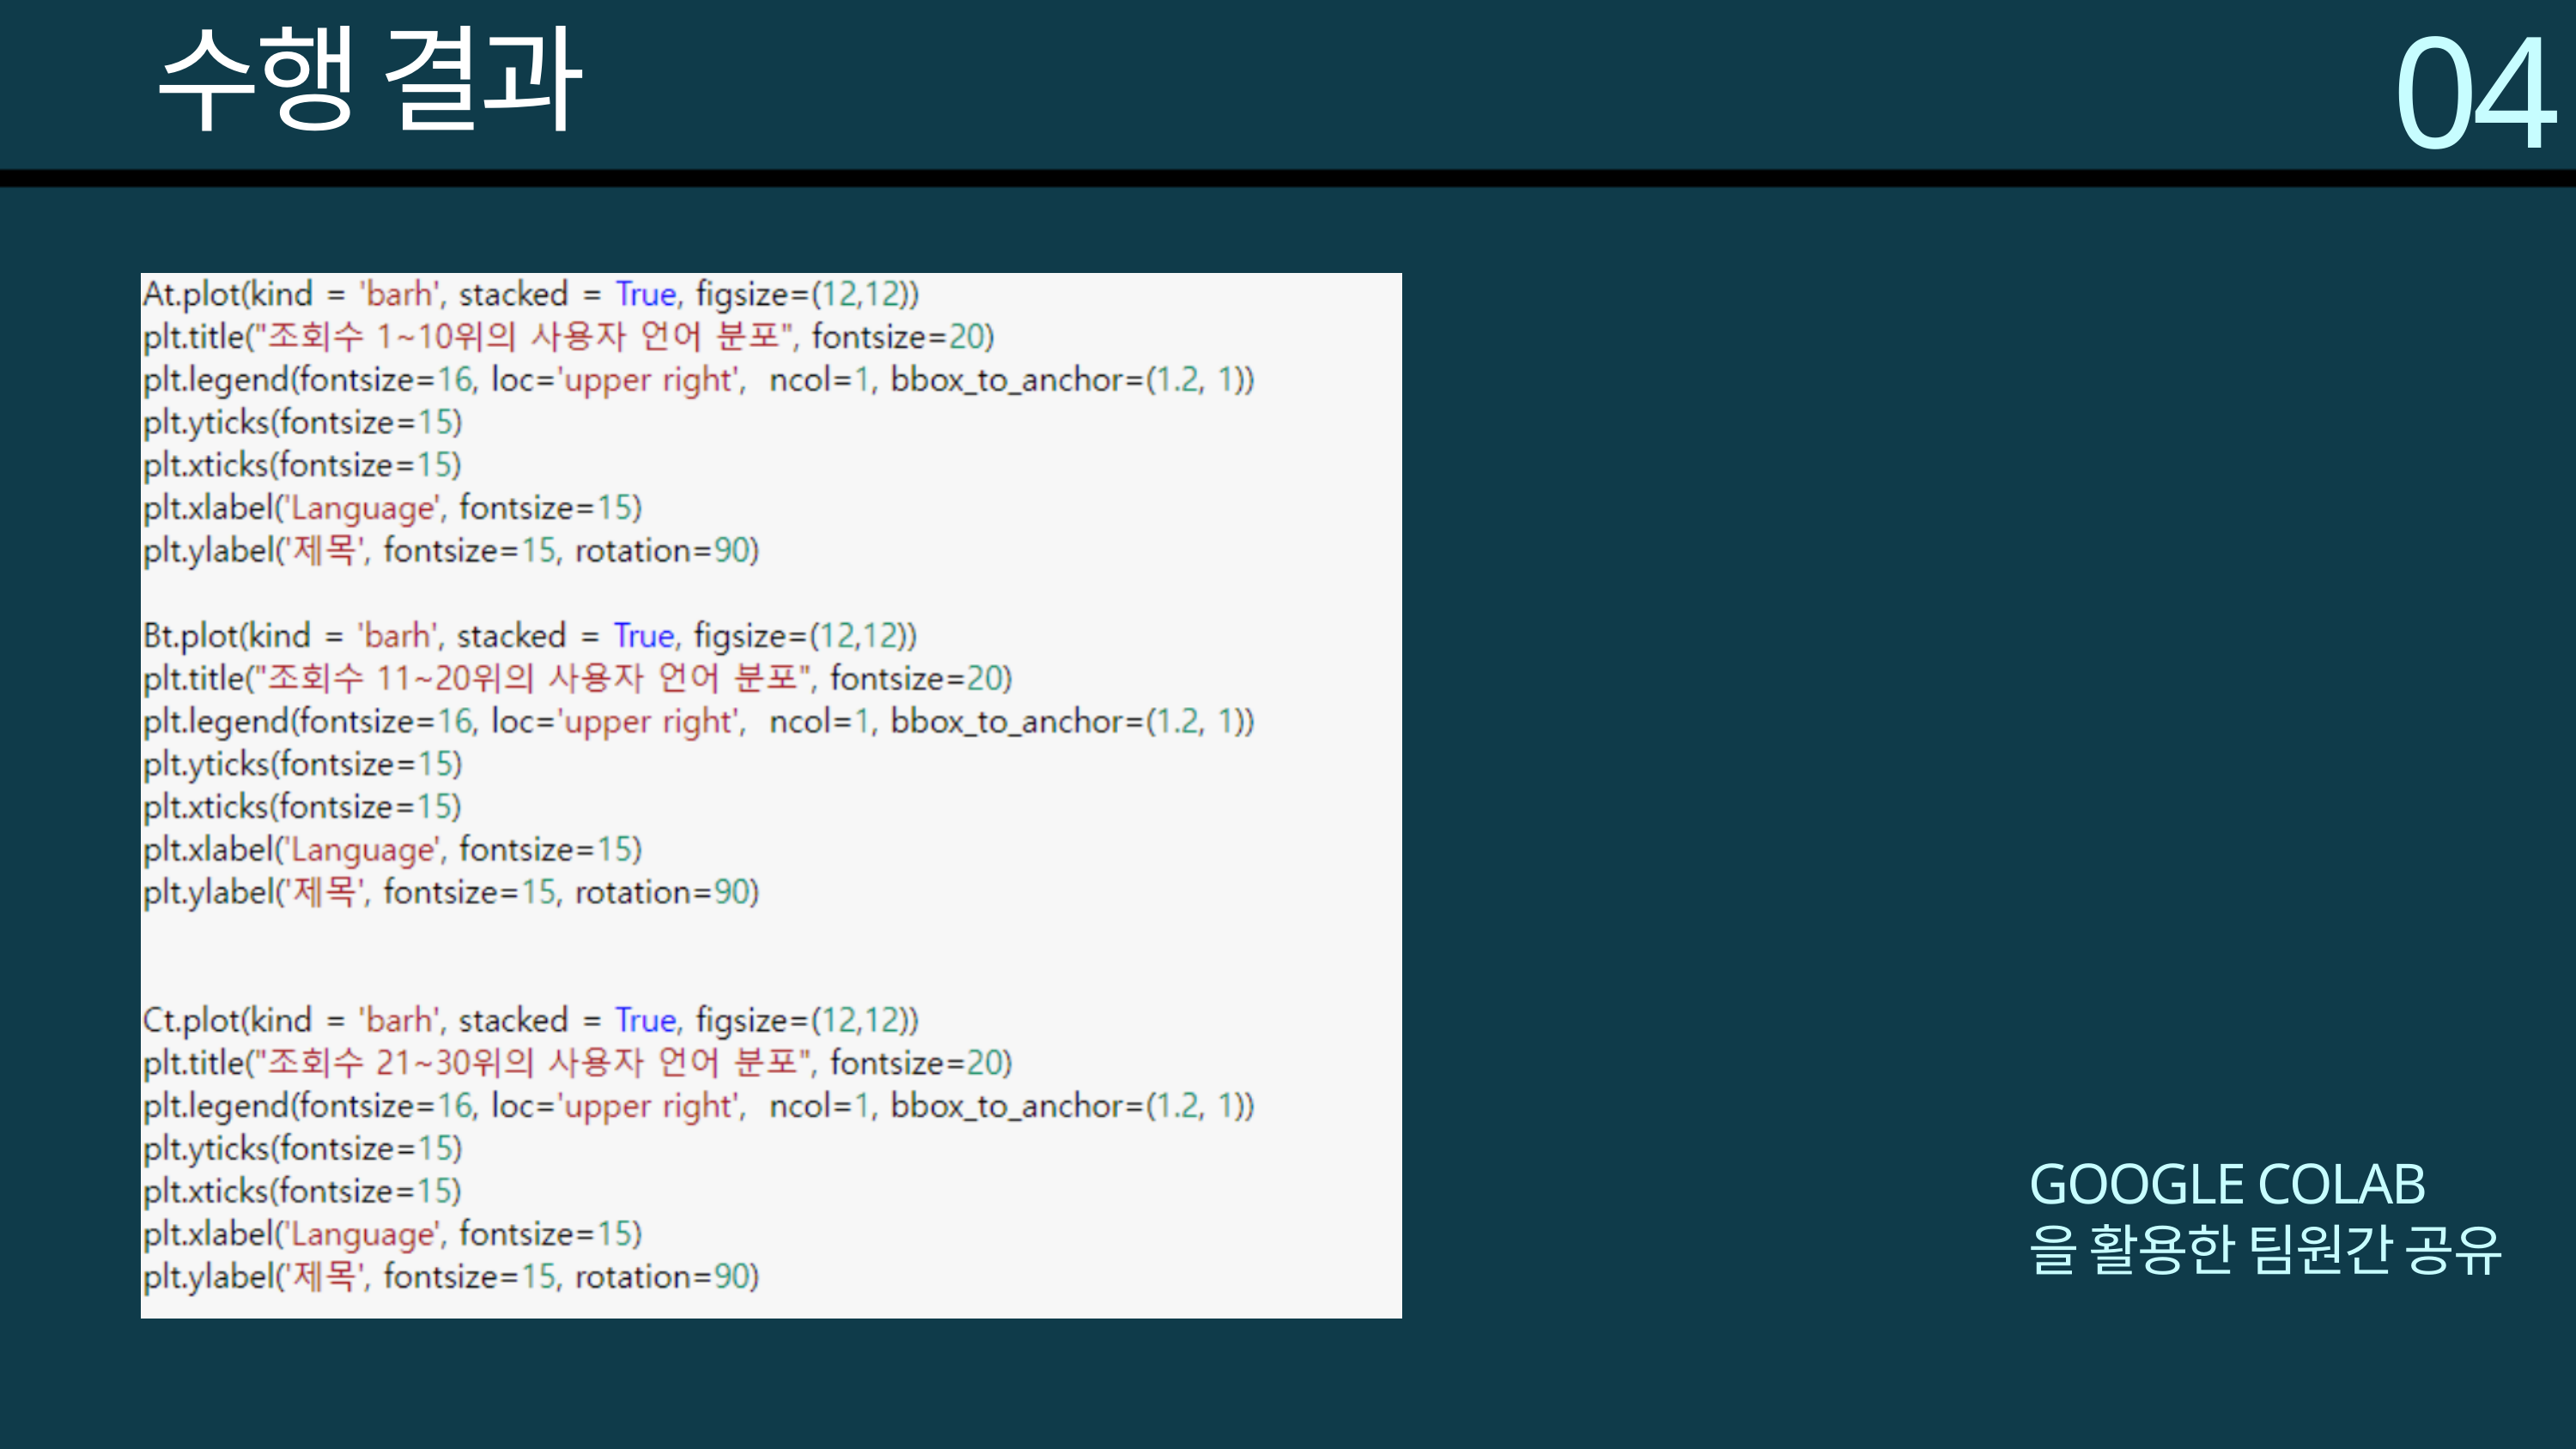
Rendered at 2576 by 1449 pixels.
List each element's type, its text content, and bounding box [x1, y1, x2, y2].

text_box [141, 272, 1402, 1319]
text_box 04 [2379, 0, 2576, 142]
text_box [0, 142, 2576, 214]
text_box GOOGLE COLAB 을 활용한 팀원간 공유 [2015, 1142, 2576, 1288]
text_box 수행 결과 [141, 0, 1386, 142]
